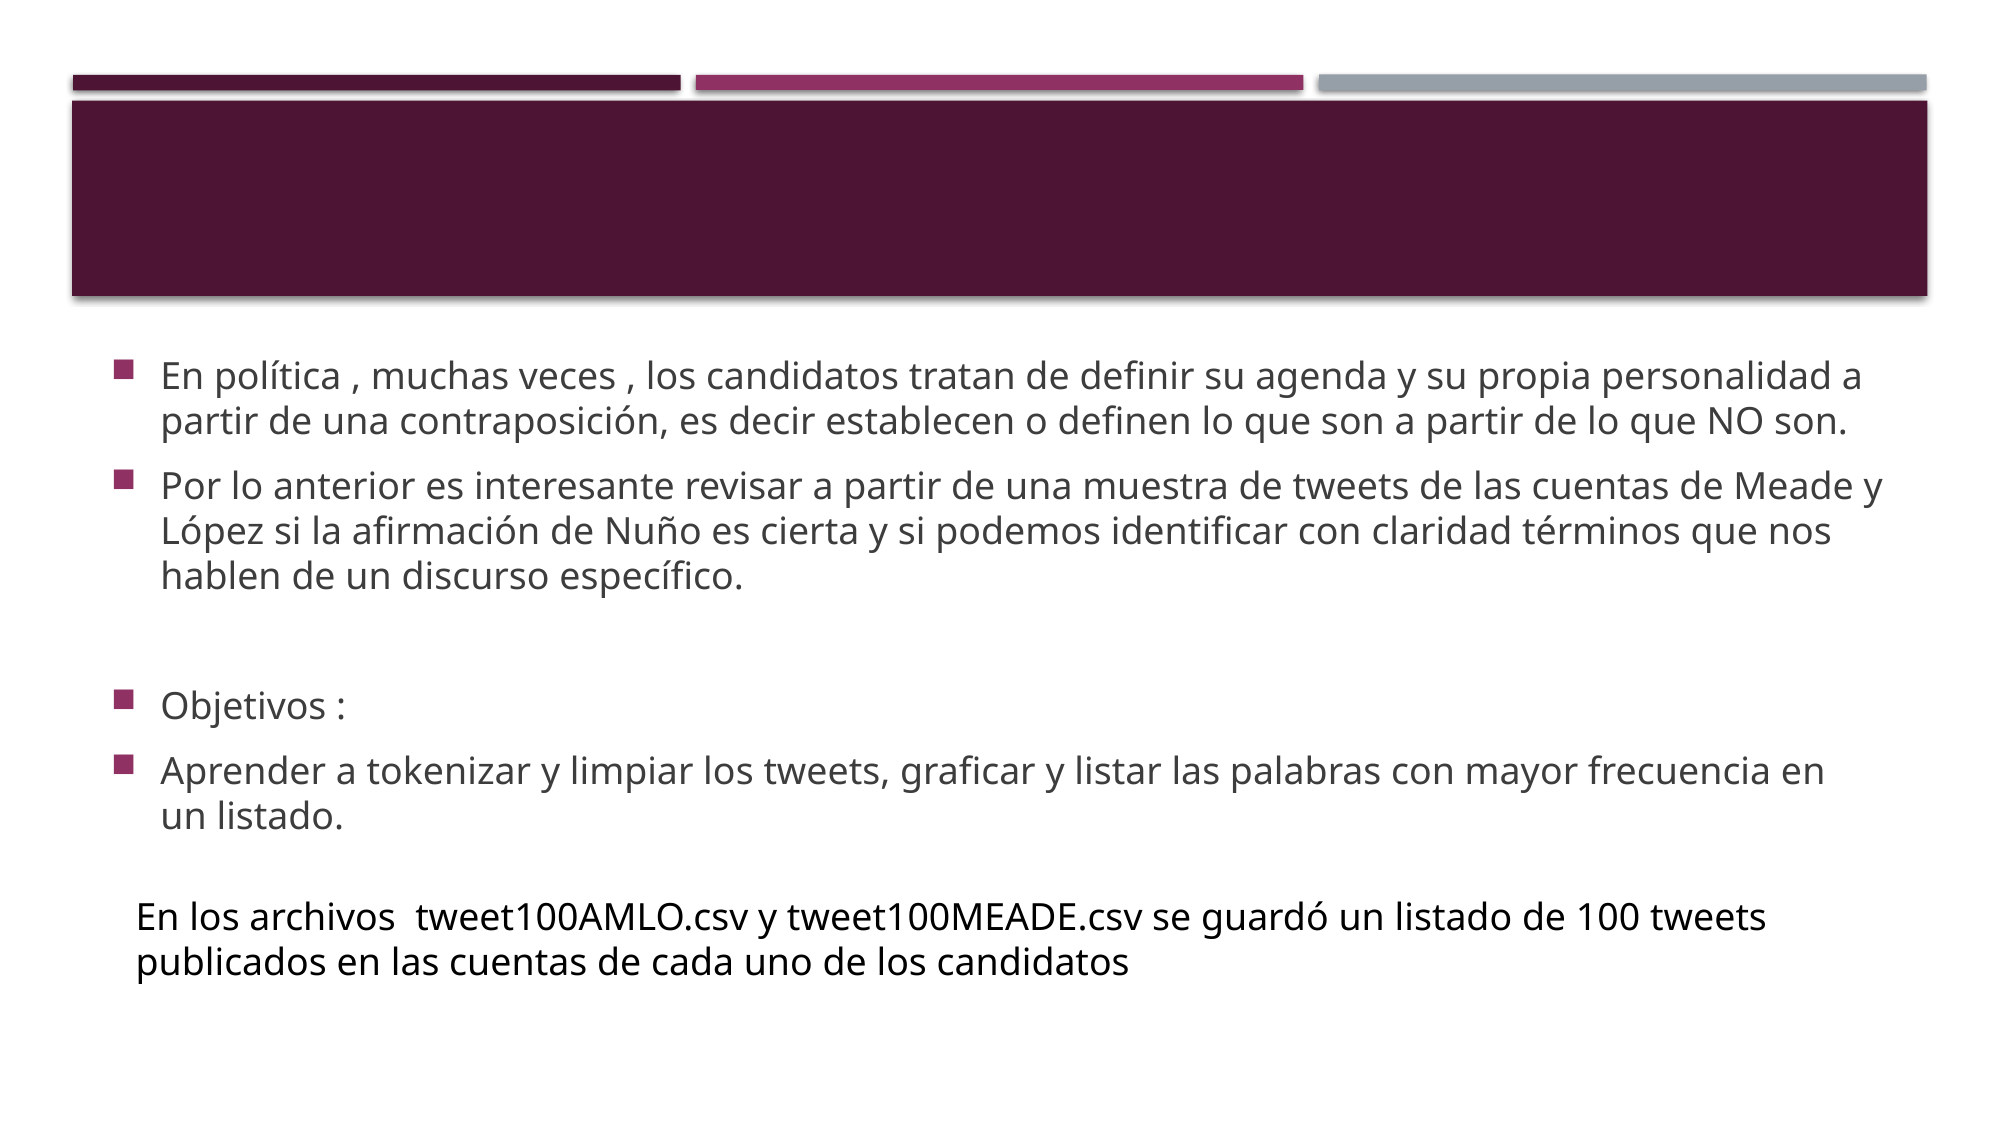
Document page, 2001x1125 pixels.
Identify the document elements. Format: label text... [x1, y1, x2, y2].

text_box En los archivos tweet100AMLO.csv y tweet100MEADE.csv se guardó un listado de 100 tweets publicados en las cuentas de cada uno de los candidatos [120, 885, 1920, 991]
list En política , muchas veces , los candidatos tratan de definir su agenda y su propia personalidad a partir de una contraposición, es decir establecen o definen lo que son a partir de lo que NO son. Por lo anterior es interesante revisar a partir de una muestra de tweets de las cuentas de Meade y López si la afirmación de Nuño es cierta y si podemos identificar con claridad términos que nos hablen de un discurso específico. Objetivos : Aprender a tokenizar y limpiar los tweets, graficar y listar las palabras con mayor frecuencia en un listado. [95, 357, 1905, 962]
